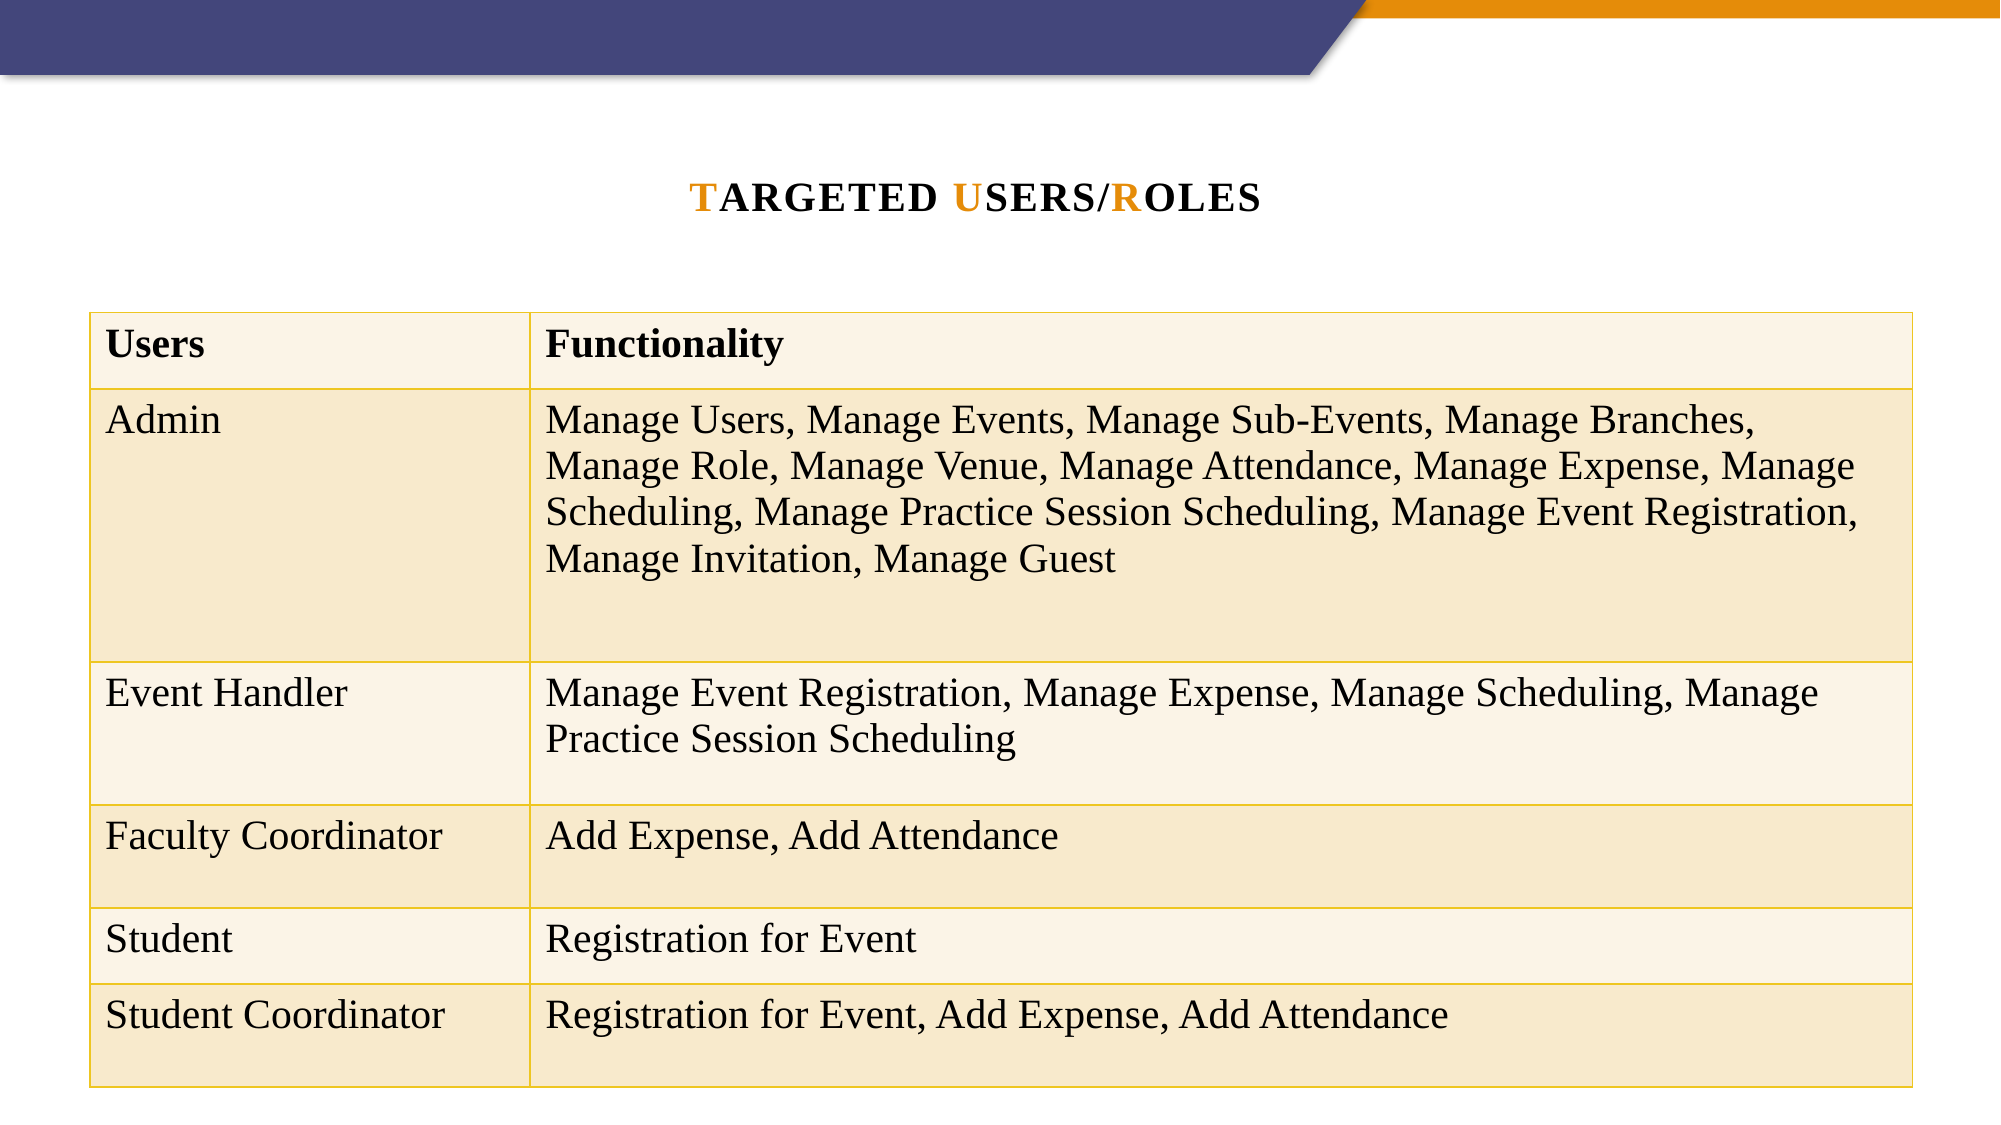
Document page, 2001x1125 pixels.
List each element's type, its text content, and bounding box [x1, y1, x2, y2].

table_cell Student [91, 909, 529, 983]
table_header Functionality [531, 313, 1912, 388]
table_header Users [91, 313, 529, 388]
table_cell Registration for Event [531, 909, 1912, 983]
title Targeted users/roles [90, 162, 1863, 279]
table_cell Admin [91, 390, 529, 661]
table_cell Faculty Coordinator [91, 806, 529, 907]
table_cell Manage Users, Manage Events, Manage Sub-Events, Manage Branches, Manage Role, Manage Venue, Manage Attendance, Manage Expense, Manage Scheduling, Manage Practice Session Scheduling, Manage Event Registration, Manage Invitation, Manage Guest [531, 390, 1912, 661]
table_cell Event Handler [91, 663, 529, 804]
table_cell Registration for Event, Add Expense, Add Attendance [531, 985, 1912, 1086]
table_cell Manage Event Registration, Manage Expense, Manage Scheduling, Manage Practice Session Scheduling [531, 663, 1912, 804]
table_cell Add Expense, Add Attendance [531, 806, 1912, 907]
table_cell Student Coordinator [91, 985, 529, 1086]
